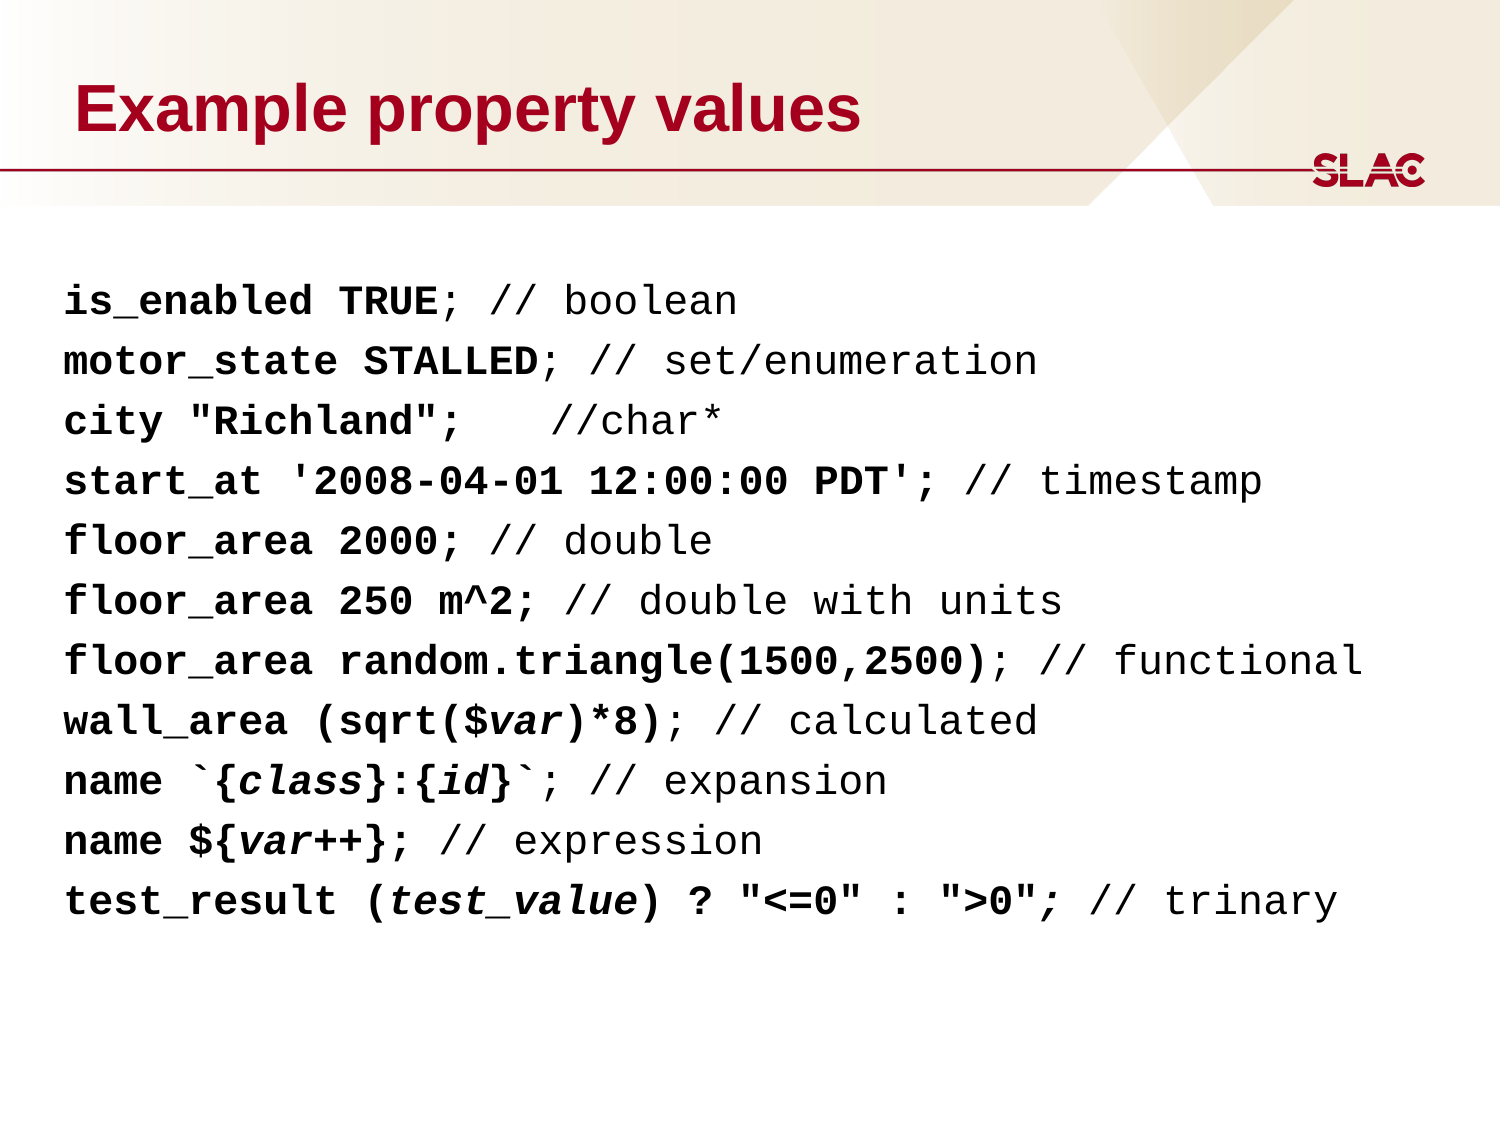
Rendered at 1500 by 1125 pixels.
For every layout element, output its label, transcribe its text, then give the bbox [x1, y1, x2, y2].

list is_enabled TRUE; // boolean motor_state STALLED; // set/enumeration city "Richland"; //char* start_at '2008-04-01 12:00:00 PDT'; // timestamp floor_area 2000; // double floor_area 250 m^2; // double with units floor_area random.triangle(1500,2500); // functional wall_area (sqrt($var)*8); // calculated name `{class}:{id}`; // expansion name ${var++}; // expression test_result (test_value) ? "<=0" : ">0"; // trinary [24, 262, 1425, 1005]
title Example property values [74, 21, 1404, 145]
picture [0, 0, 1500, 206]
